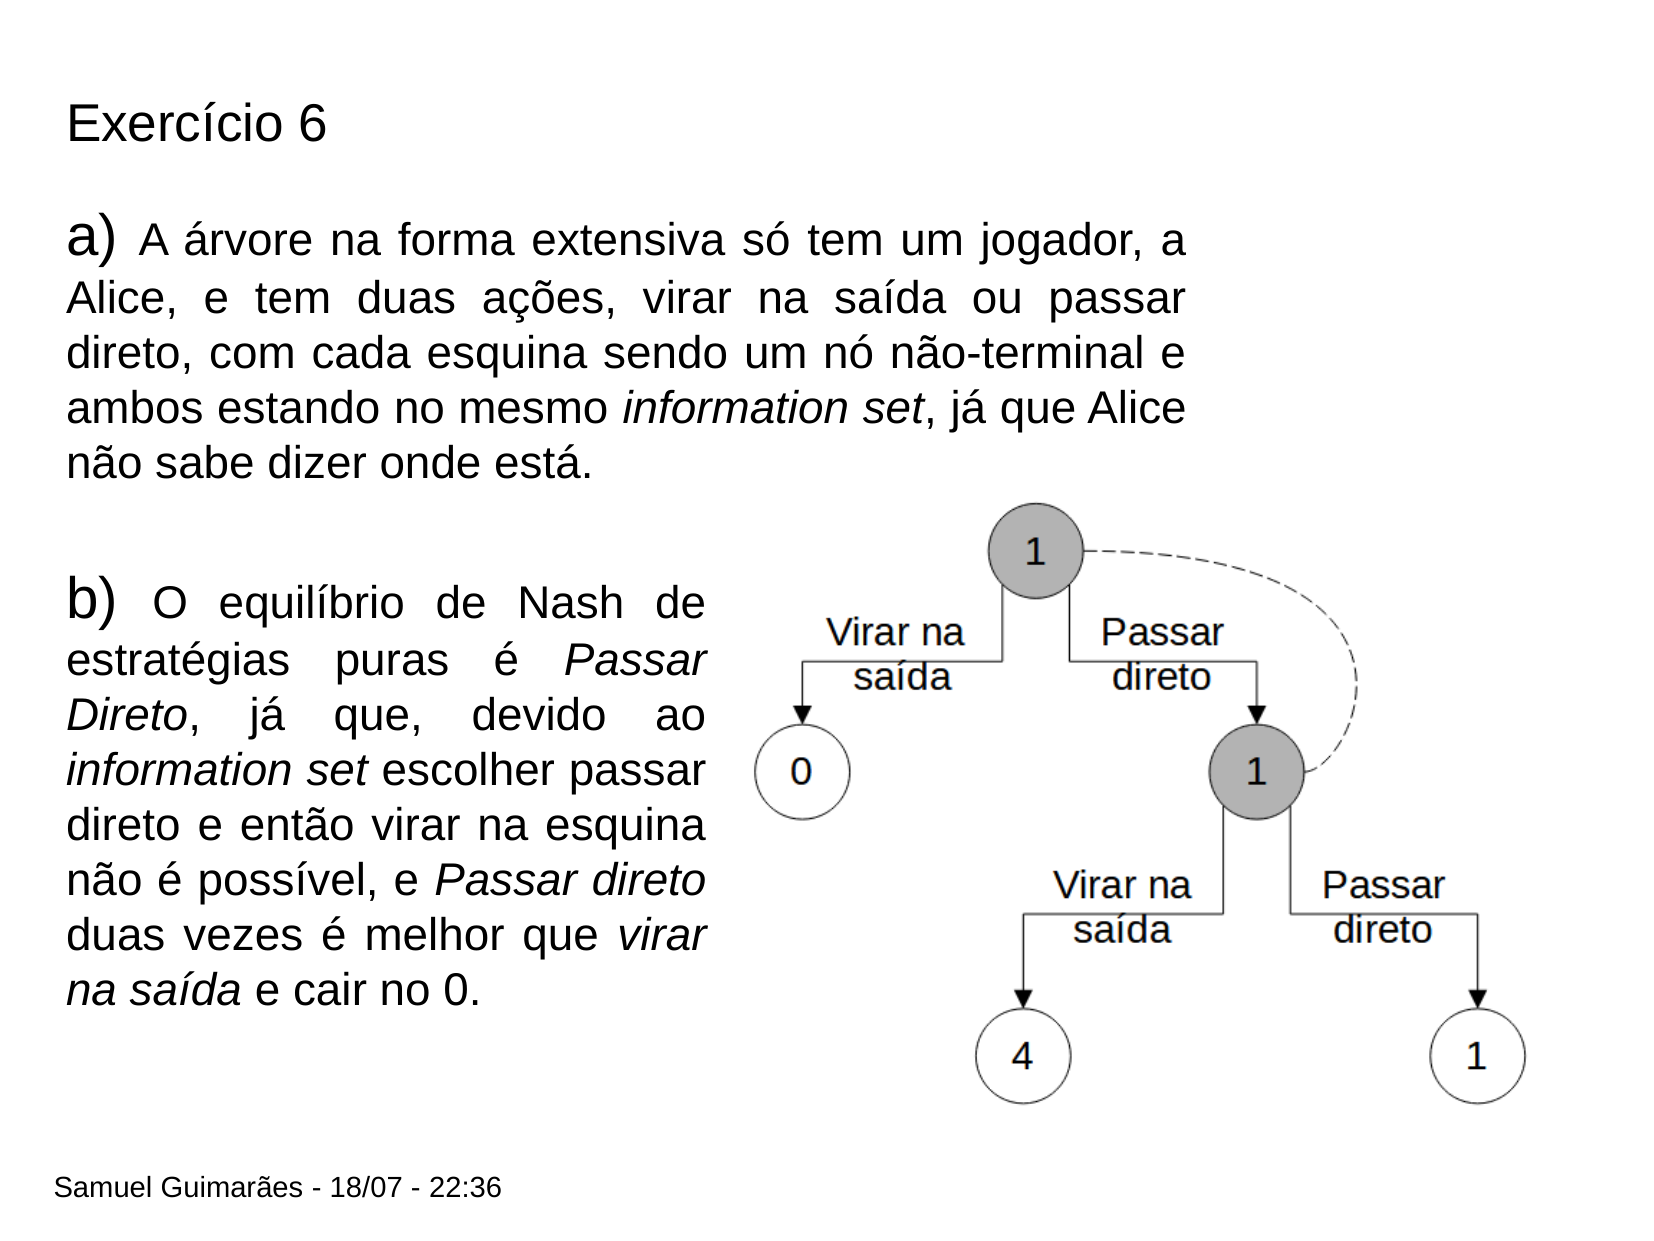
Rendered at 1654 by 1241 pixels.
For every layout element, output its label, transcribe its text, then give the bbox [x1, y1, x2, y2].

text_box Exercício 6 [51, 72, 1449, 167]
text_box b) O equilíbrio de Nash de estratégias puras é Passar Direto, já que, devido ao information set escolher passar direto e então virar na esquina não é possível, e Passar direto duas vezes é melhor que virar na saída e cair no 0. [51, 544, 716, 1030]
picture [721, 491, 1550, 1154]
text_box Samuel Guimarães - 18/07 - 22:36 [38, 1152, 568, 1218]
text_box a) A árvore na forma extensiva só tem um jogador, a Alice, e tem duas ações, virar na saída ou passar direto, com cada esquina sendo um nó não-terminal e ambos estando no mesmo information set, já que Alice não sabe dizer onde está. [51, 182, 1202, 503]
